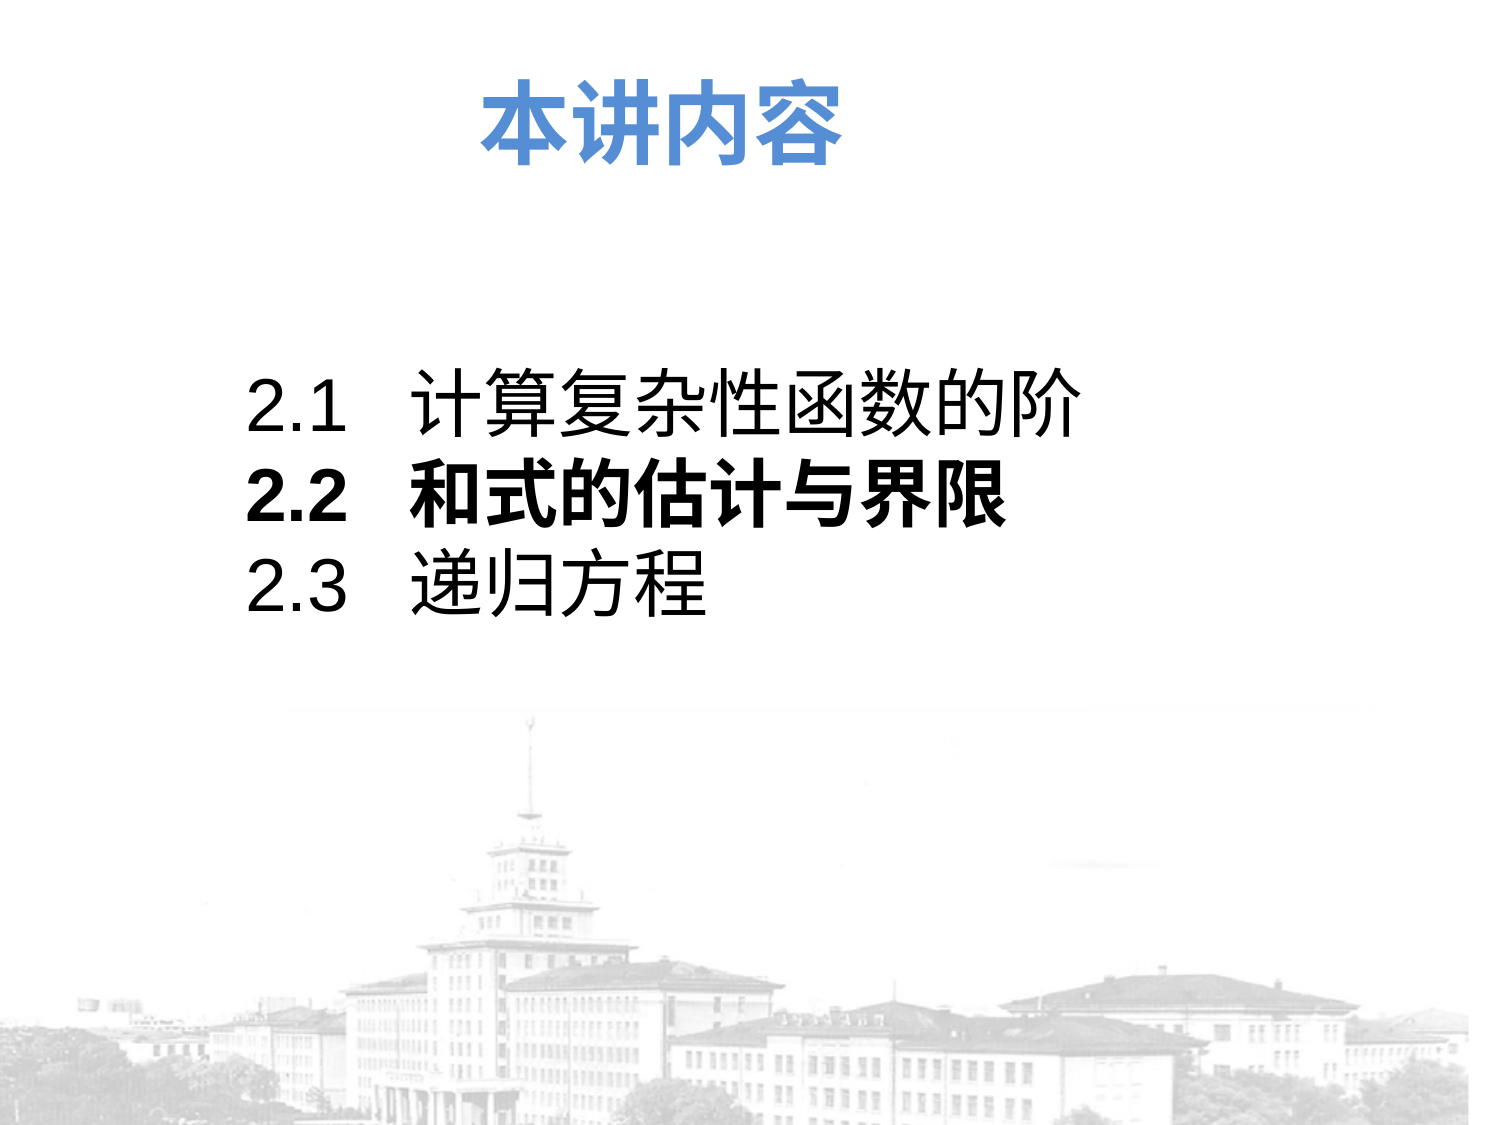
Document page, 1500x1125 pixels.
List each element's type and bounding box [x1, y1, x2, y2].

text_box [0, 0, 1500, 1125]
